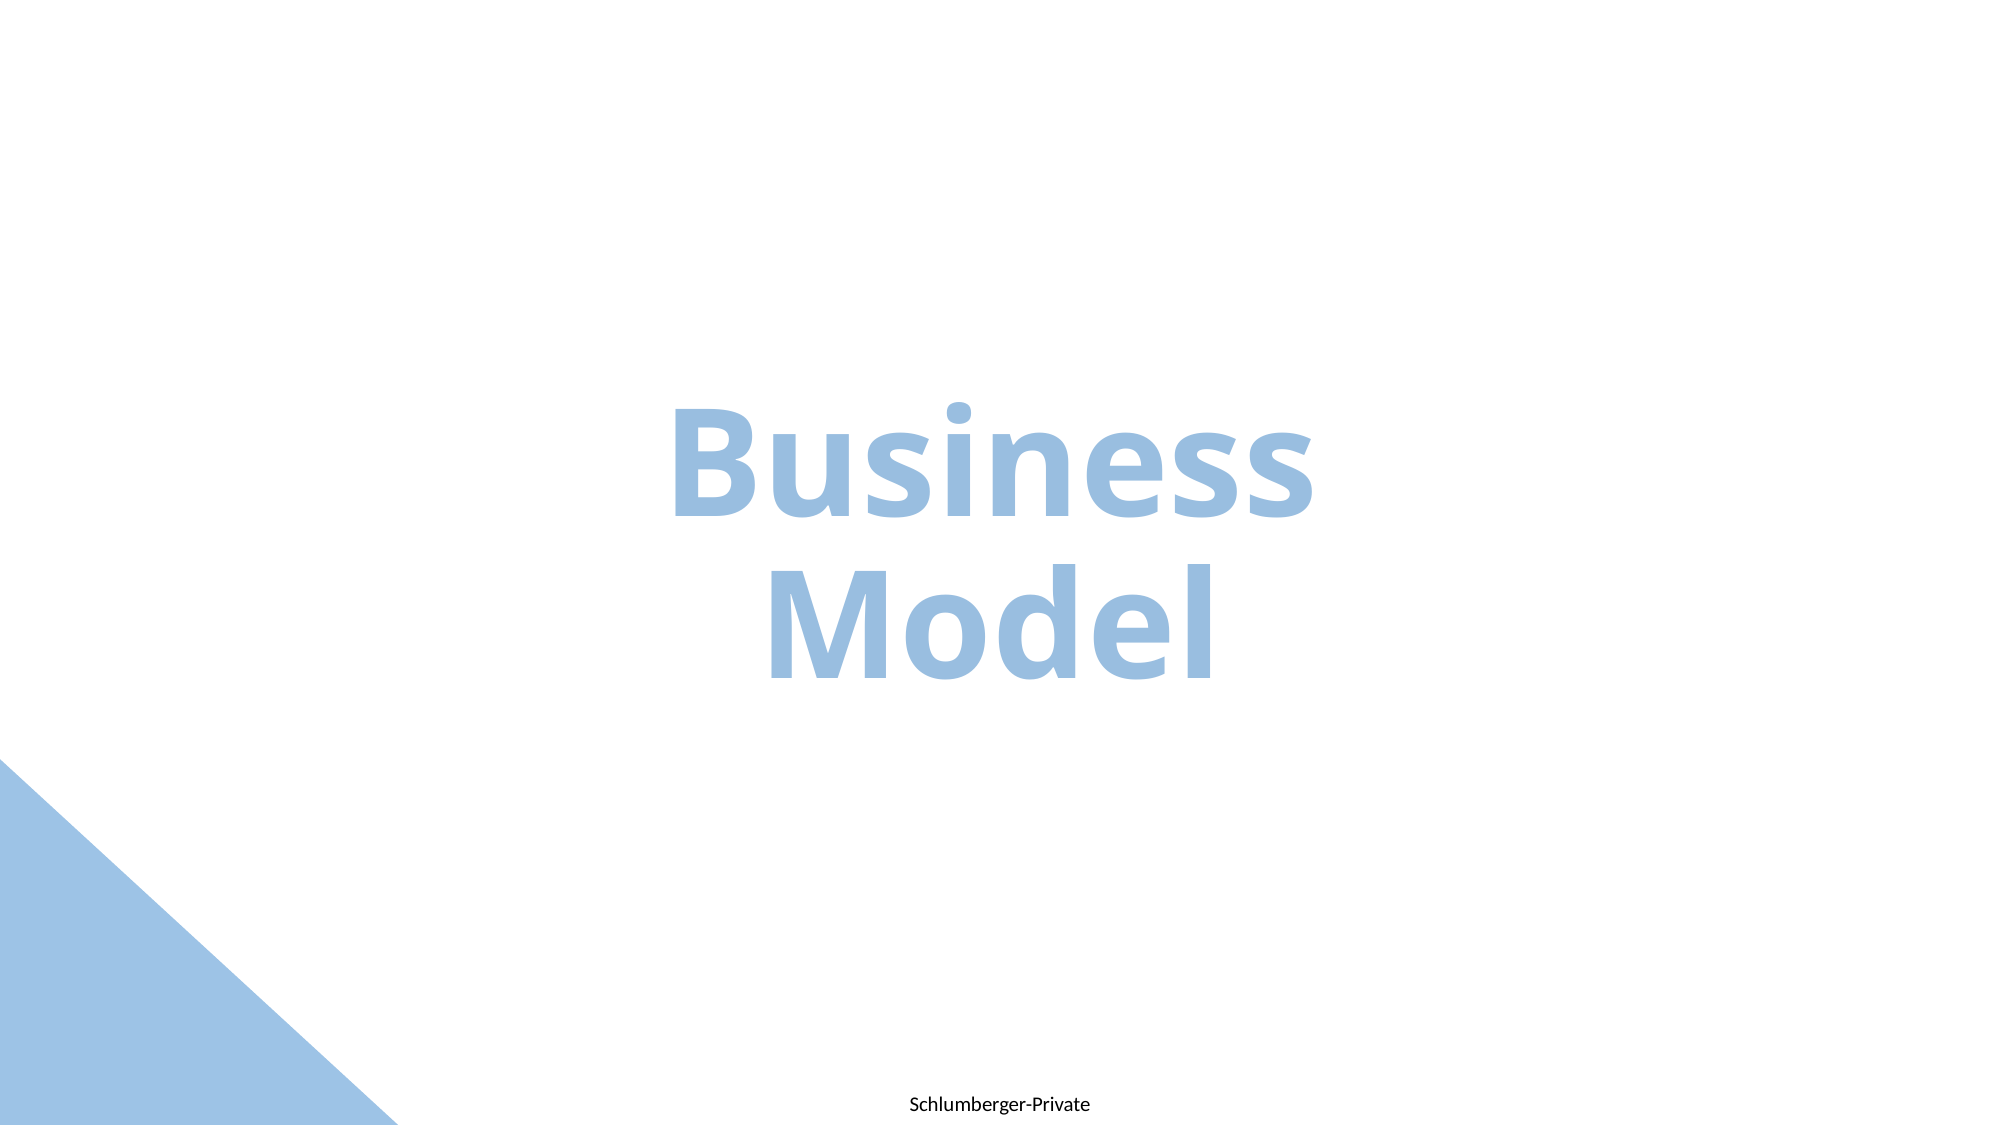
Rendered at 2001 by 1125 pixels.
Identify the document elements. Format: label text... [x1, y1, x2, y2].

text_box [344, 352, 771, 761]
title Business Model [347, 581, 1634, 719]
